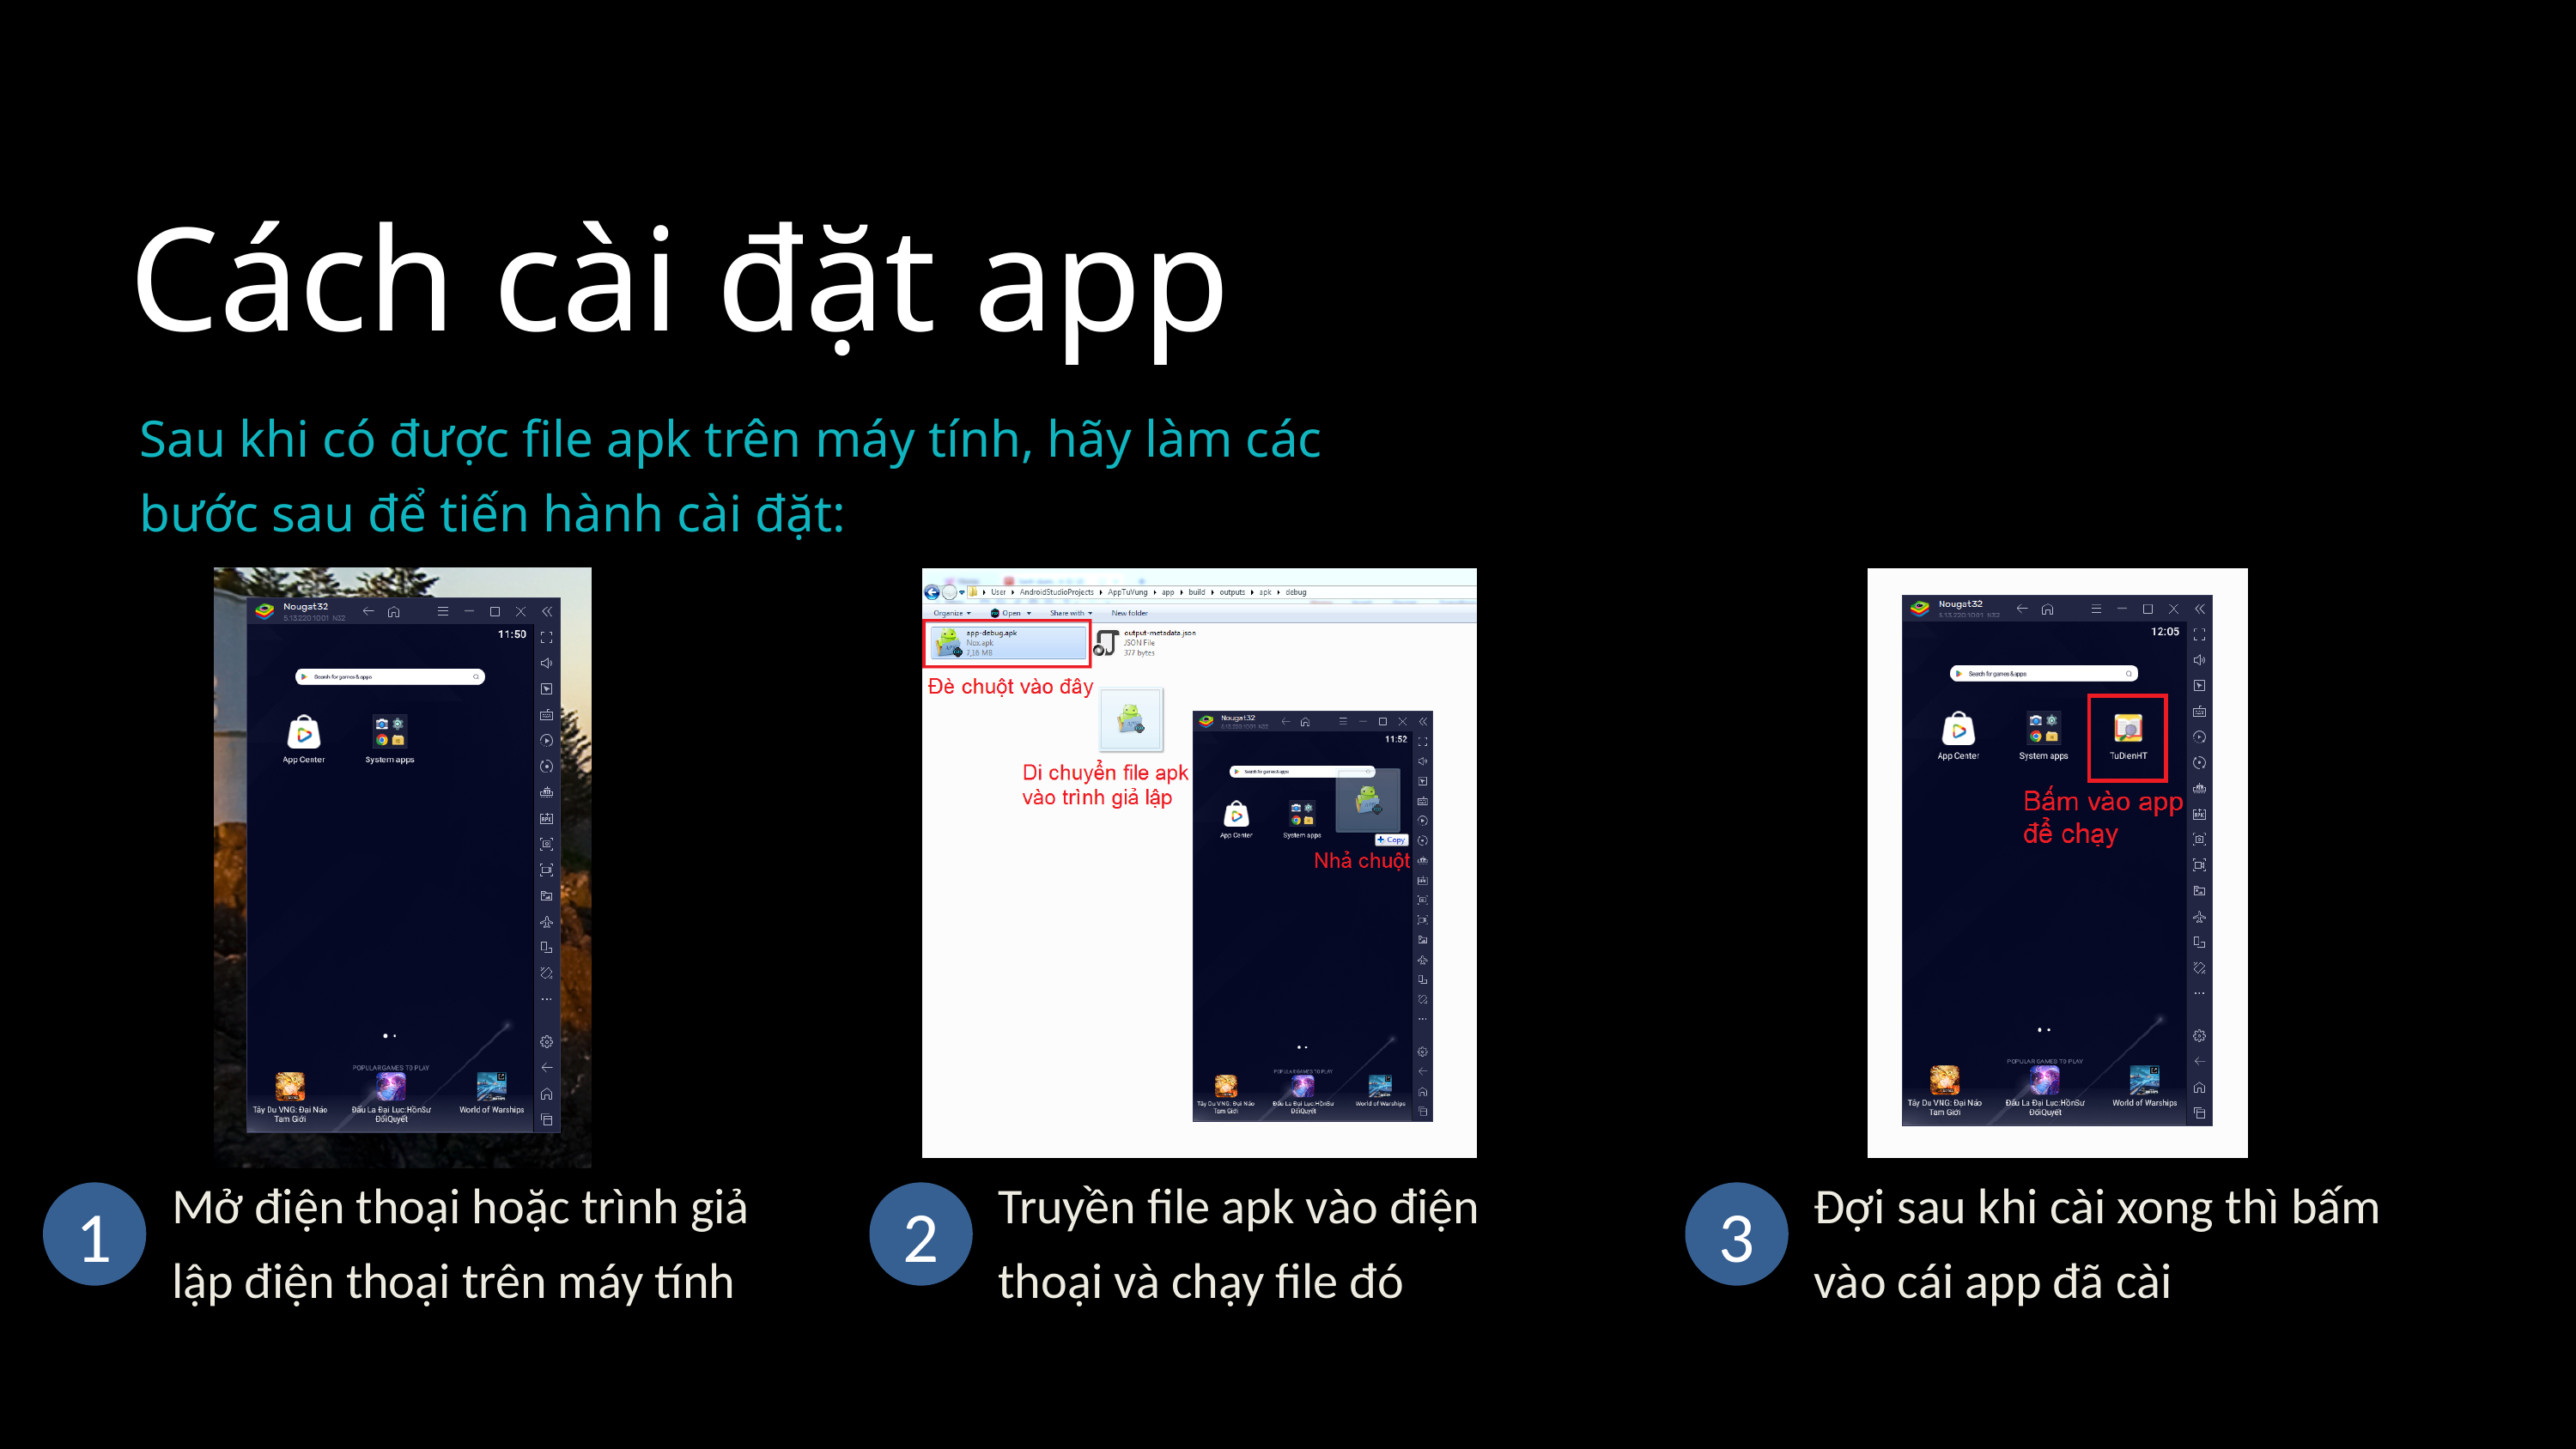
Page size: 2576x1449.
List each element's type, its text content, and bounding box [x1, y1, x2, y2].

picture [214, 567, 592, 1168]
picture [1867, 568, 2248, 1159]
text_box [42, 1157, 765, 1311]
text_box Cách cài đặt app [129, 166, 1958, 360]
picture [922, 568, 1477, 1159]
text_box Sau khi có được file apk trên máy tính, hãy làm các bước sau để tiến hành cài đặt: [139, 391, 1335, 543]
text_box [1685, 1157, 2409, 1311]
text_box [869, 1157, 1594, 1311]
